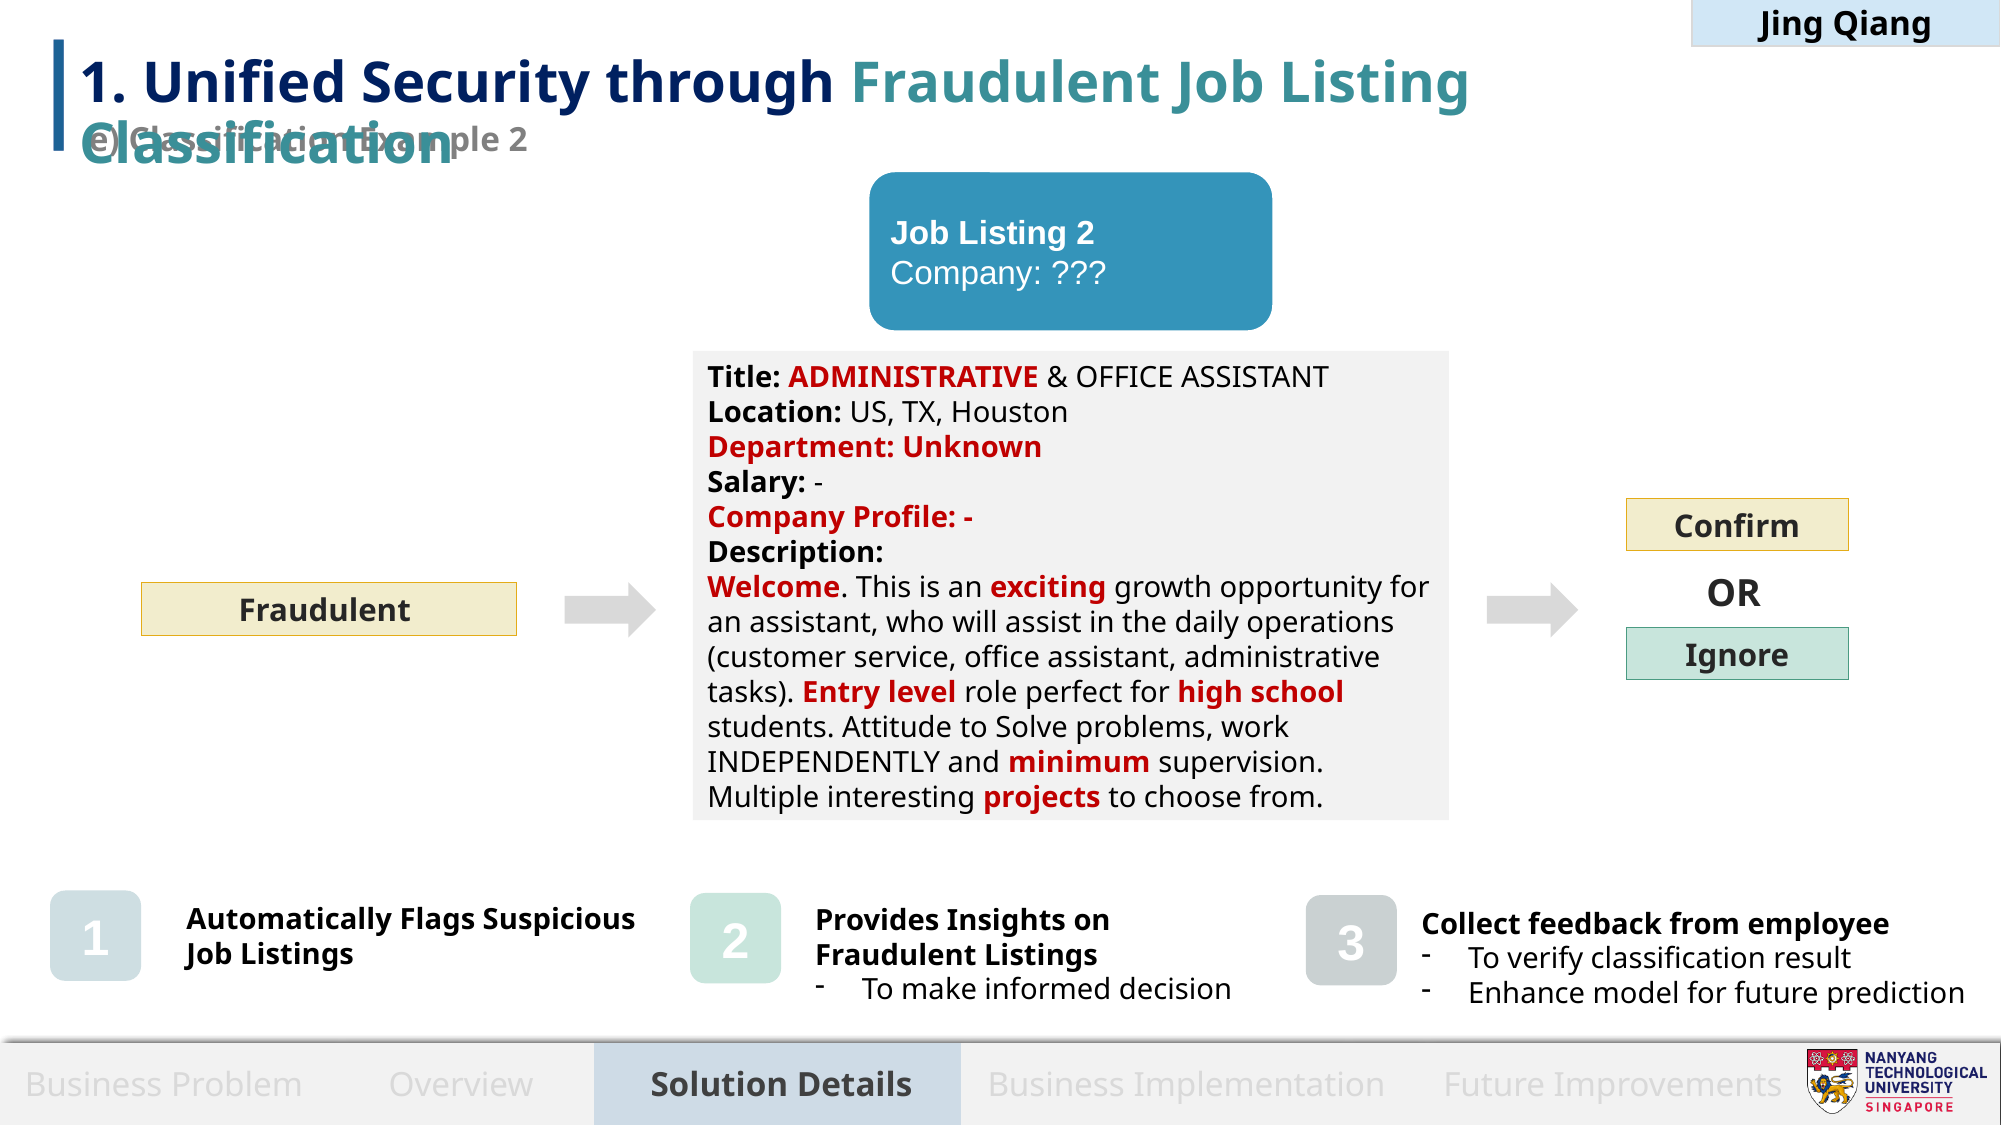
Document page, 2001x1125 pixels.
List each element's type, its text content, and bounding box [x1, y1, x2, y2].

text_box Job Listing 2 Company: ??? [866, 169, 1276, 334]
text_box Automatically Flags Suspicious Job Listings [171, 892, 671, 978]
text_box Confirm [1626, 498, 1849, 551]
text_box 2 [688, 891, 783, 985]
text_box 1. Unified Security through Fraudulent Job Listing Classification [64, 46, 1849, 111]
text_box e) Classification Example 2 [73, 111, 671, 166]
text_box [563, 579, 658, 641]
text_box OR [1691, 561, 1783, 622]
text_box [1485, 579, 1580, 641]
text_box Title: ADMINISTRATIVE & OFFICE ASSISTANT Location: US, TX, Houston Department: Unknown Salary: - Company Profile: - Description: Welcome. This is an exciting growth opportunity for an assistant, who will assist in the daily operations (customer service, office assistant, administrative tasks). Entry level role perfect for high school students. Attitude to Solve problems, work INDEPENDENTLY and minimum supervision. Multiple interesting projects to choose from. [692, 350, 1449, 821]
text_box Ignore [1626, 627, 1849, 680]
text_box 3 [1304, 894, 1398, 987]
text_box Jing Qiang [1691, 0, 2000, 47]
text_box 1 [48, 889, 143, 982]
text_box Provides Insights on Fraudulent Listings To make informed decision [800, 893, 1266, 1014]
text_box Collect feedback from employee To verify classification result Enhance model for future prediction [1406, 897, 2000, 1018]
picture [1807, 1049, 1987, 1114]
text_box Fraudulent [141, 582, 517, 636]
